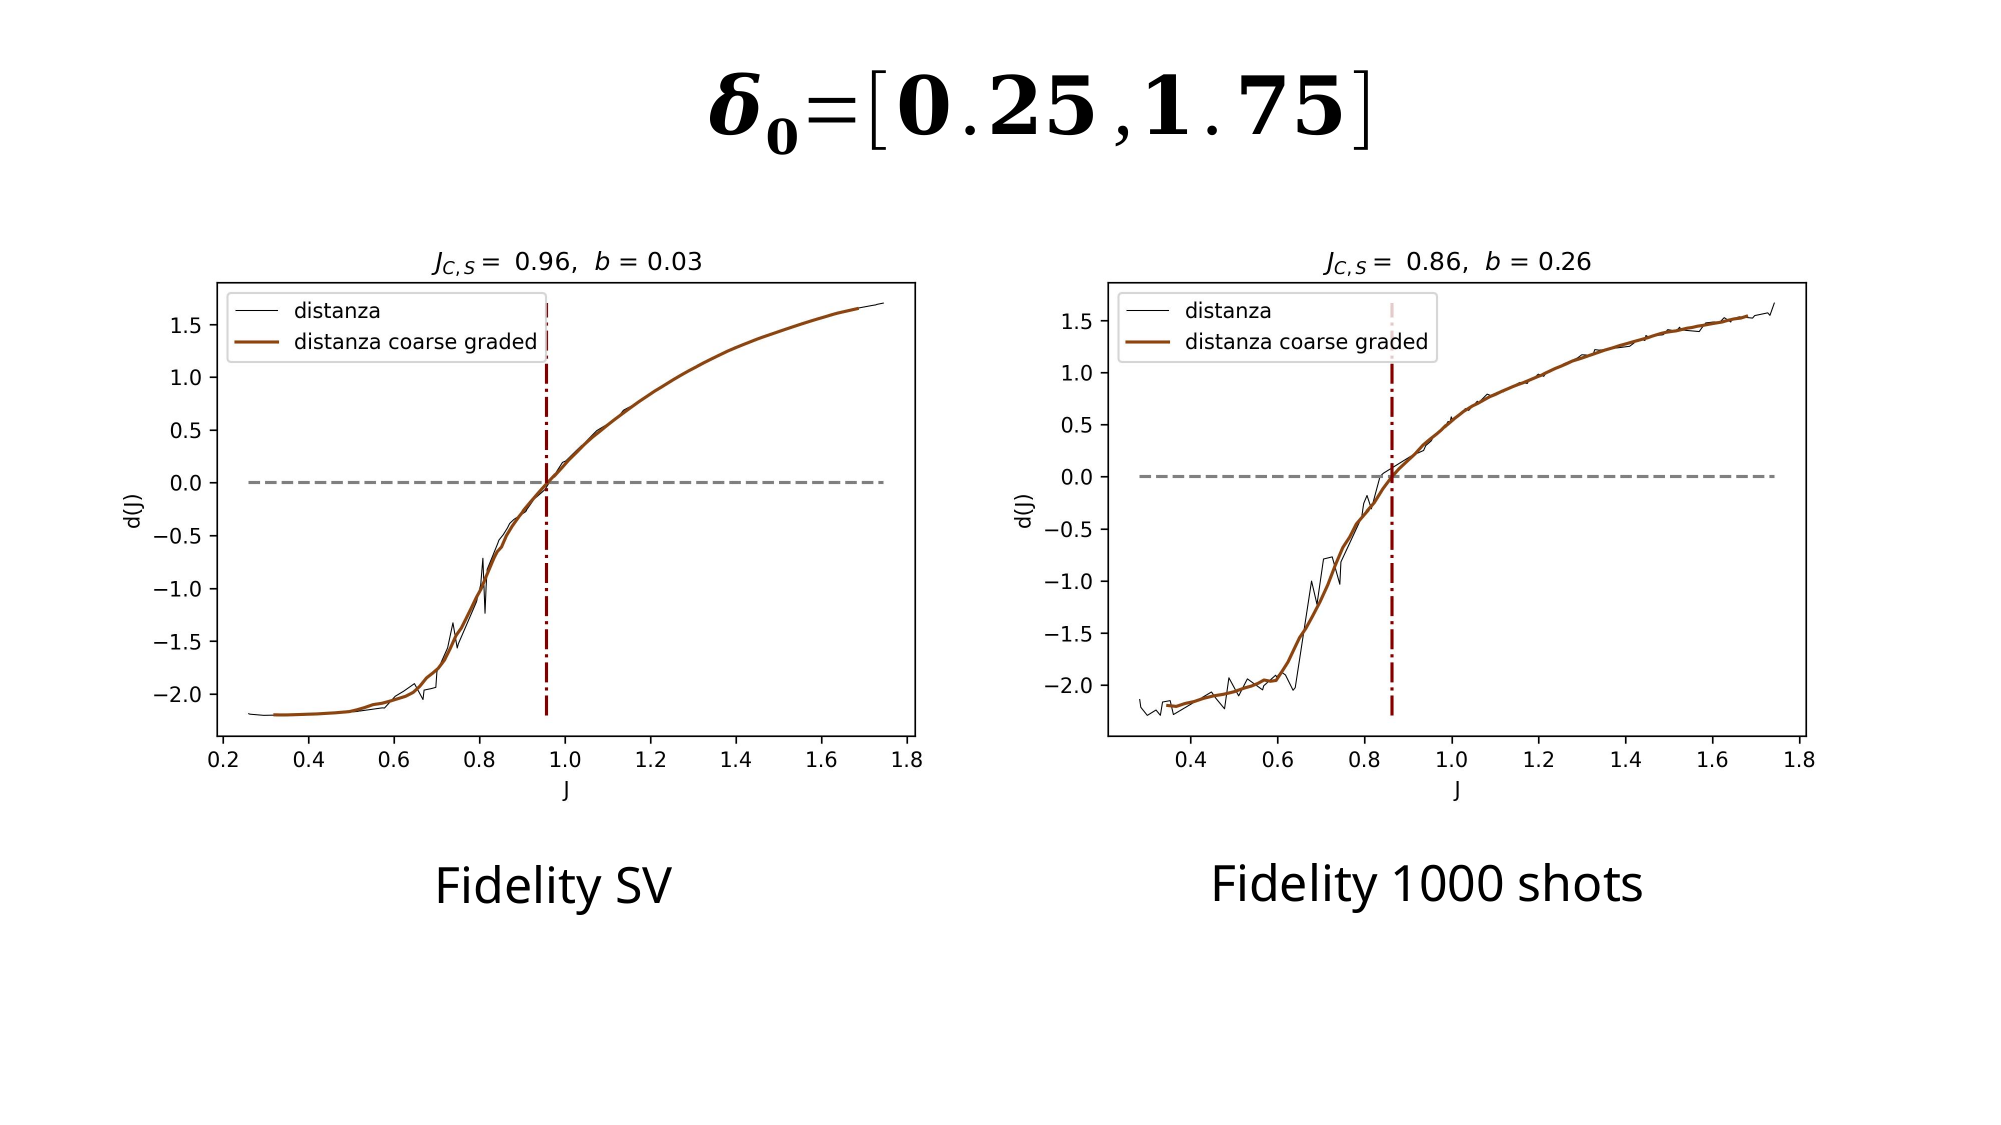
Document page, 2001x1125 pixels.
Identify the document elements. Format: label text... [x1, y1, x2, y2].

text_box Fidelity SV [434, 853, 673, 914]
picture [103, 210, 1896, 812]
text_box Fidelity 1000 shots [1210, 851, 1646, 912]
